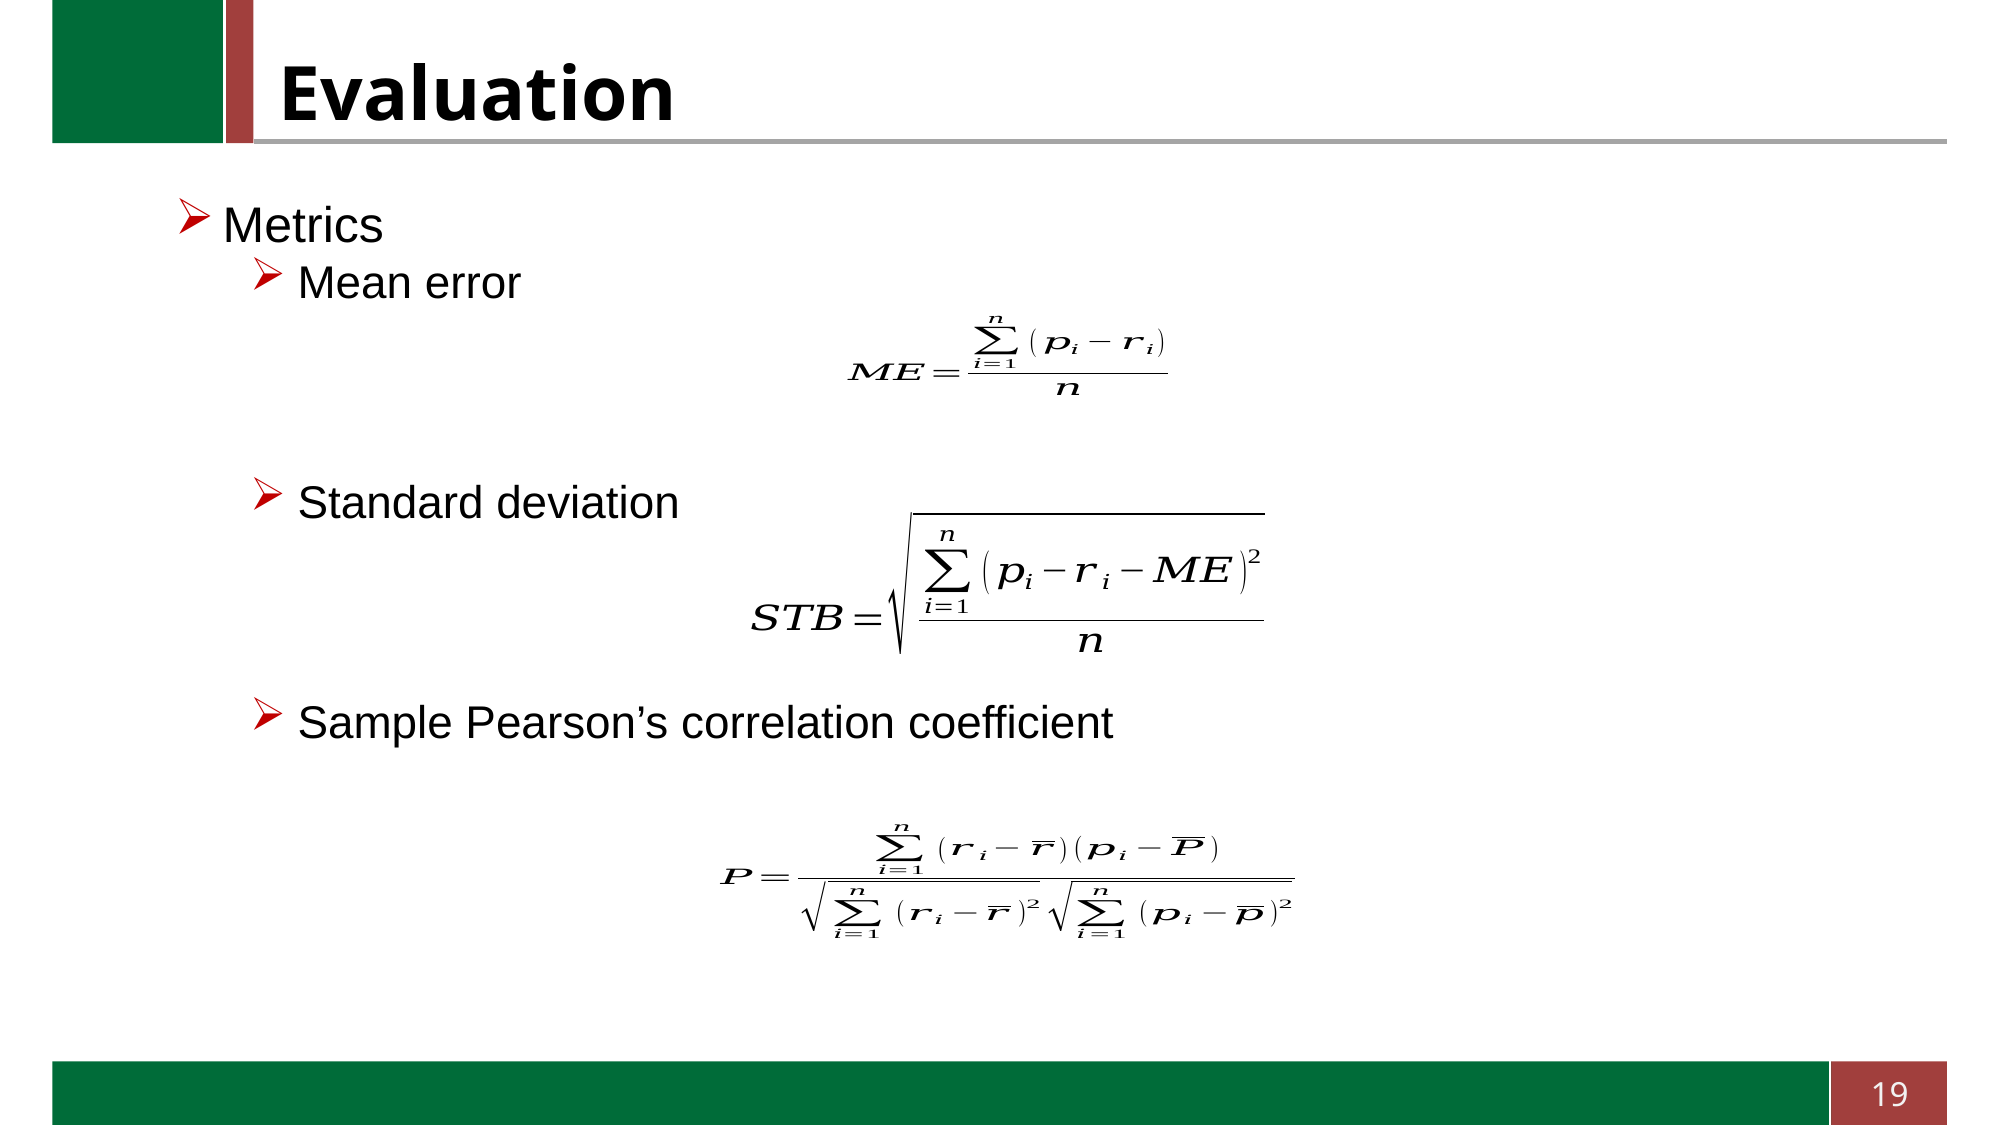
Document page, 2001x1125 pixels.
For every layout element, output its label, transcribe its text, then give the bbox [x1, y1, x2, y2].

text_box Metrics Mean error Standard deviation Sample Pearson’s correlation coefficient [160, 185, 1966, 755]
title Evaluation [263, 47, 1682, 145]
